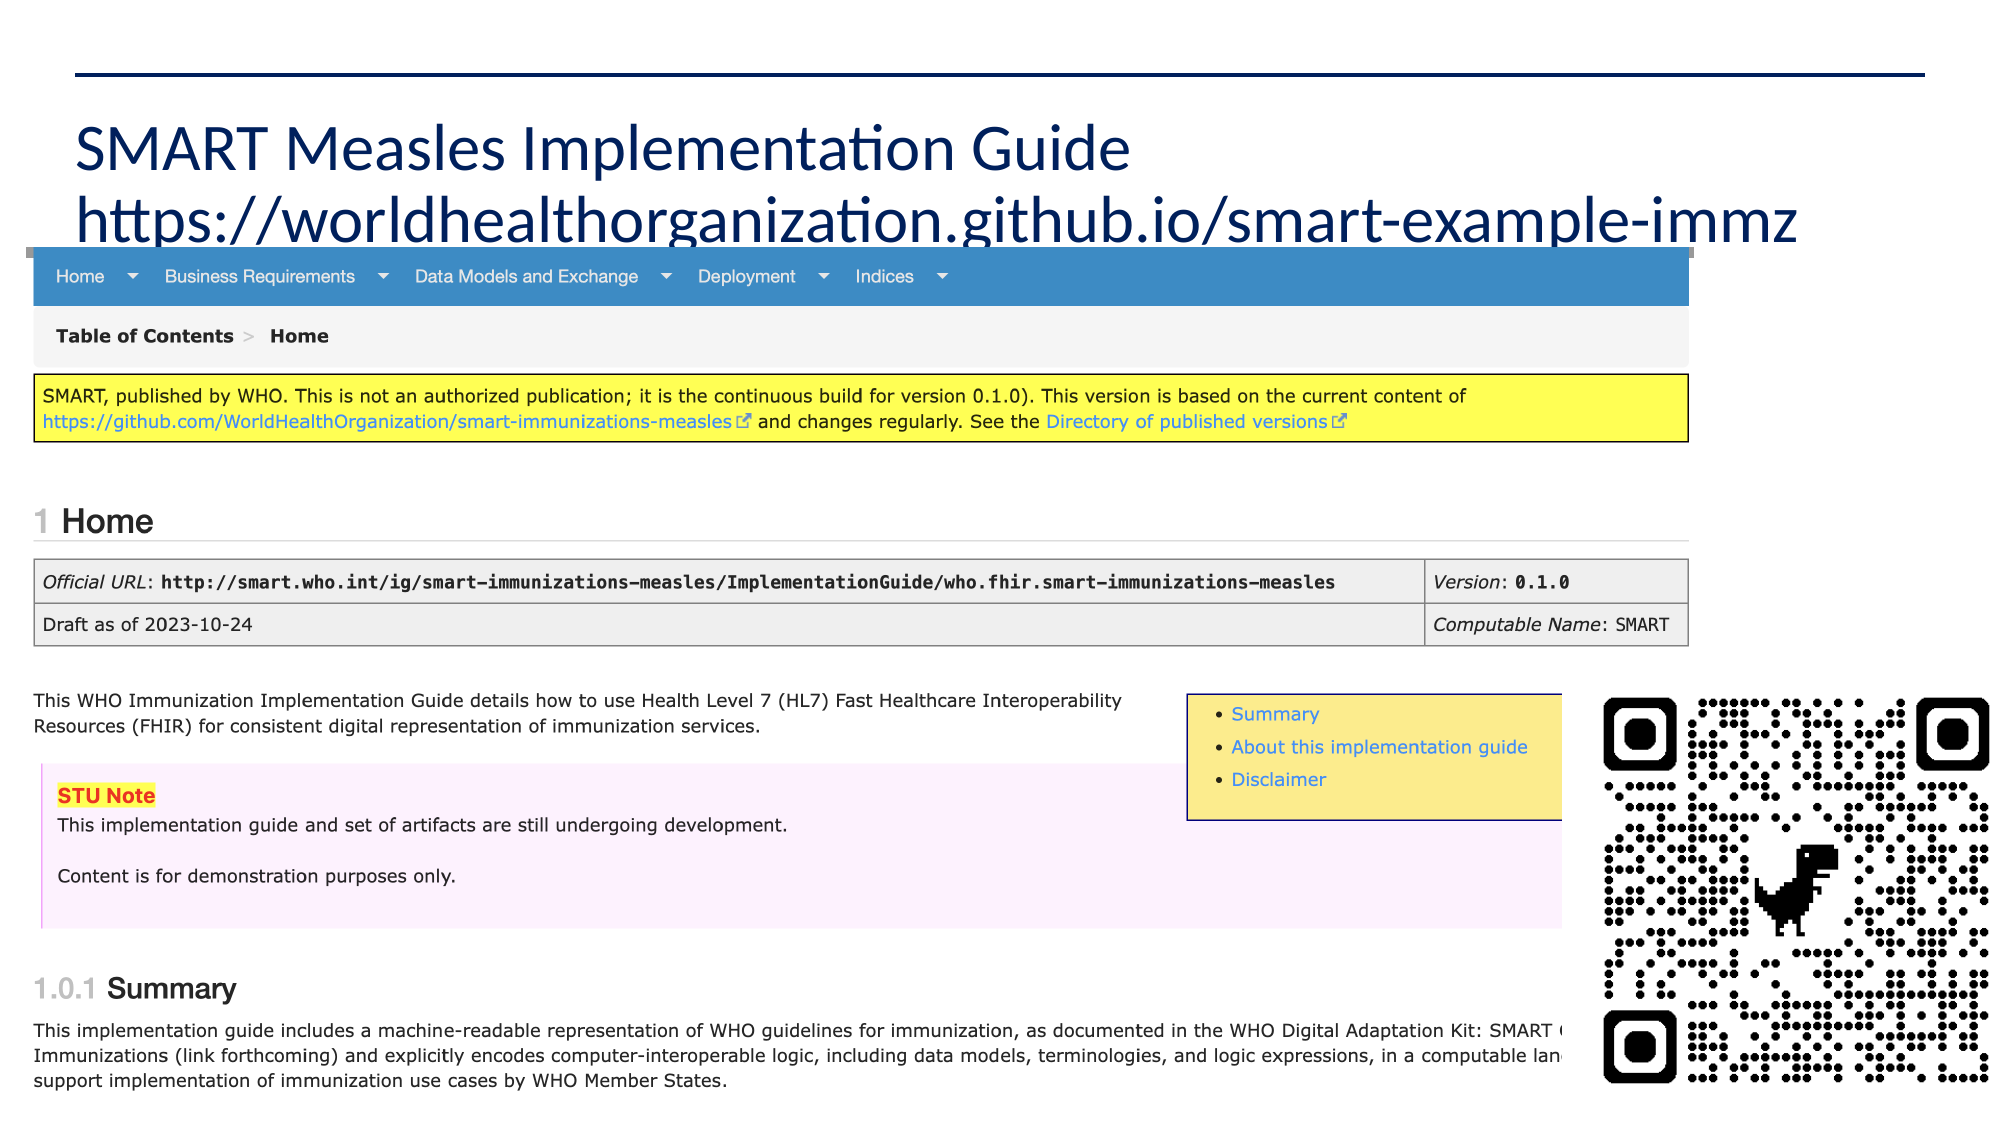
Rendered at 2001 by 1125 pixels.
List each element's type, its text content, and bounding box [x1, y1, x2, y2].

picture [0, 247, 2000, 1125]
title SMART Measles Implementation Guide https://worldhealthorganization.github.io/smart-example-immz [75, 112, 1925, 278]
